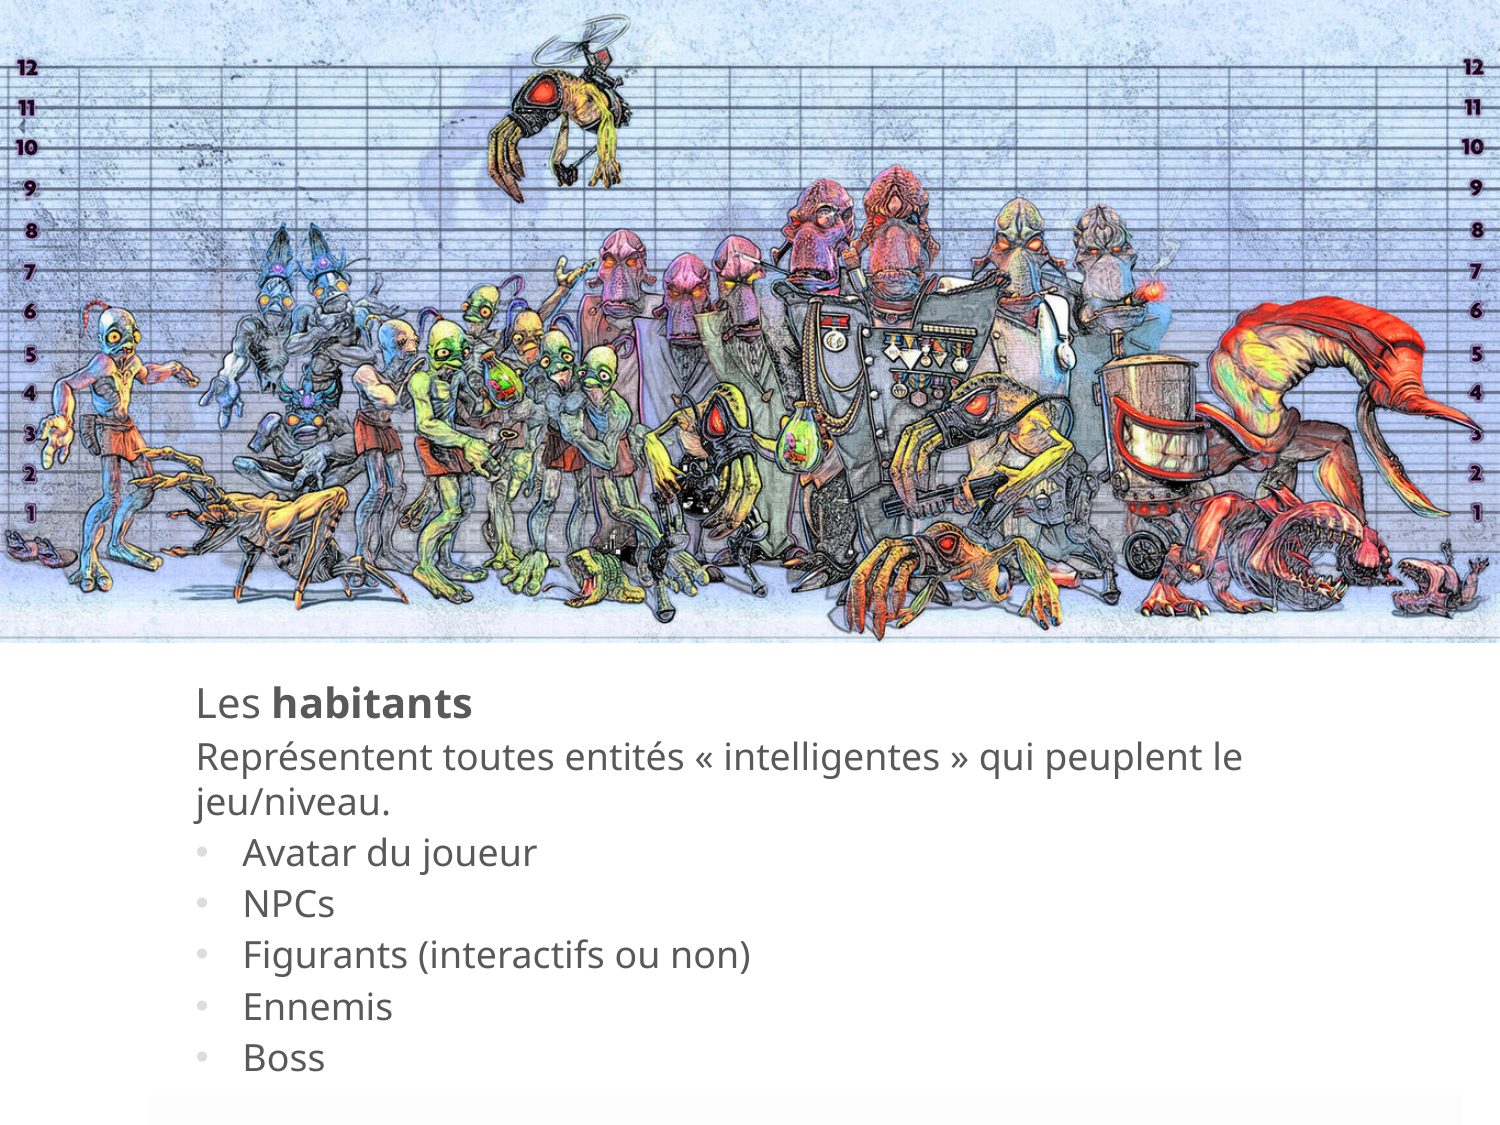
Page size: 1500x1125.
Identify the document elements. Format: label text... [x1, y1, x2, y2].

picture [0, 0, 1500, 643]
text_box Les habitants Représentent toutes entités « intelligentes » qui peuplent le jeu/niveau. Avatar du joueur NPCs Figurants (interactifs ou non) Ennemis Boss [147, 661, 1455, 1107]
